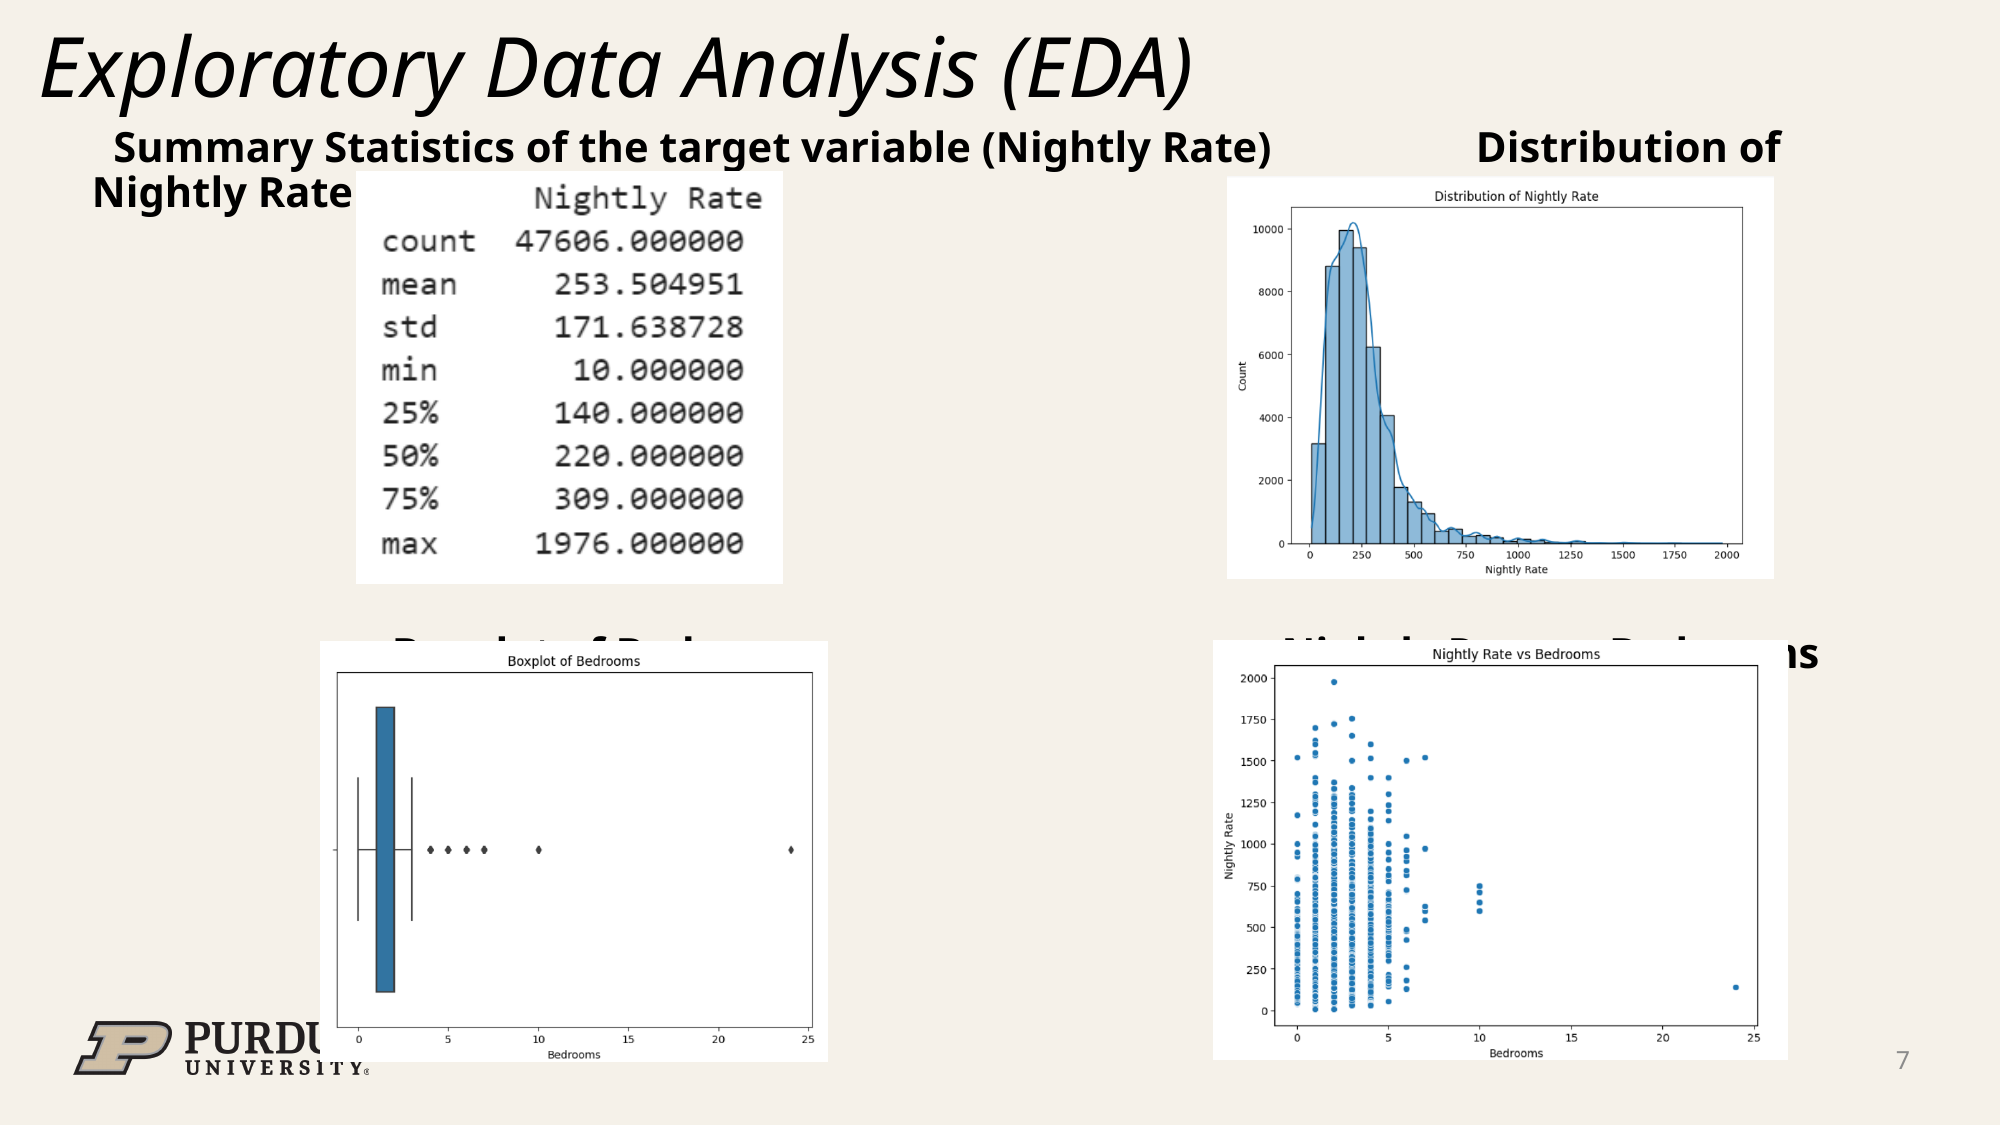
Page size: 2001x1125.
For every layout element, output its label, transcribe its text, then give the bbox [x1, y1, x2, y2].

picture [1213, 640, 1788, 1060]
picture [319, 641, 828, 1062]
slide_number 7 [1744, 1031, 1925, 1092]
picture [1227, 176, 1774, 579]
title Exploratory Data Analysis (EDA) [23, 22, 1872, 119]
picture [356, 171, 783, 584]
list Summary Statistics of the target variable (Nightly Rate) Distribution of Nightly Rate Boxplot of Bedrooms Nightly Rate vs Bedrooms [76, 118, 1925, 850]
